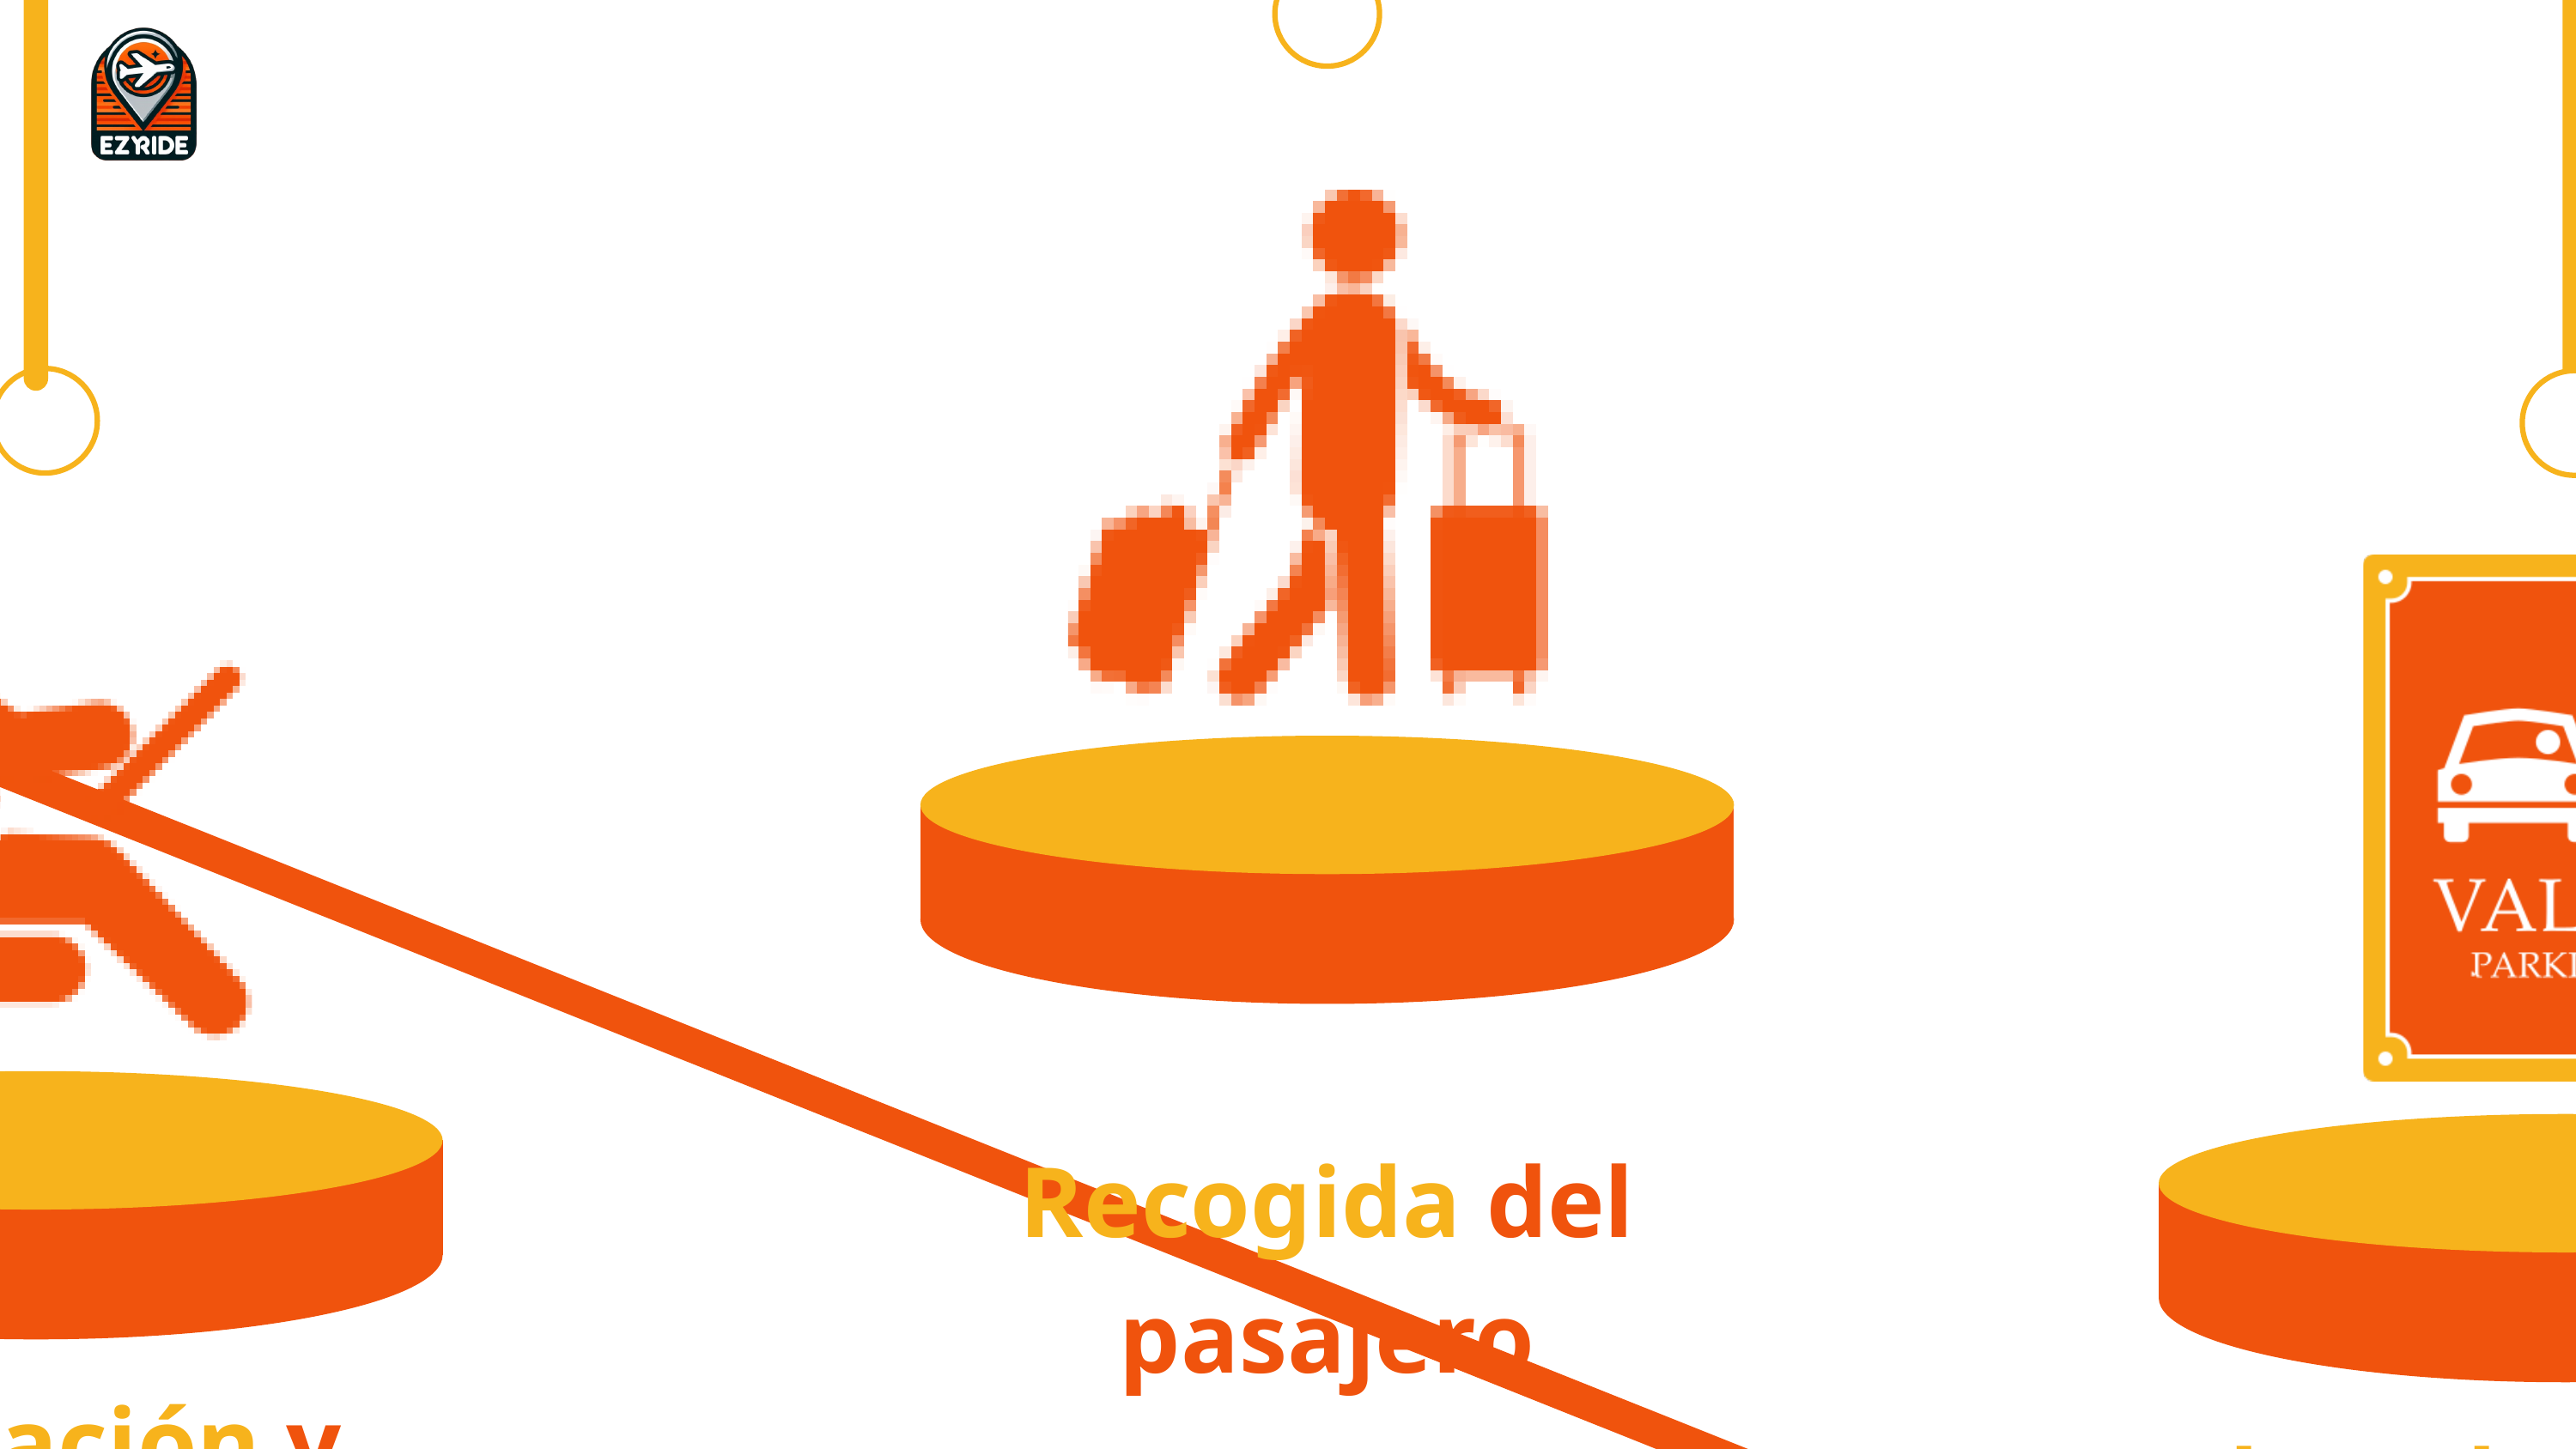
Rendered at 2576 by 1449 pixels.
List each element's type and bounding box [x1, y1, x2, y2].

text_box [0, 0, 2576, 1449]
